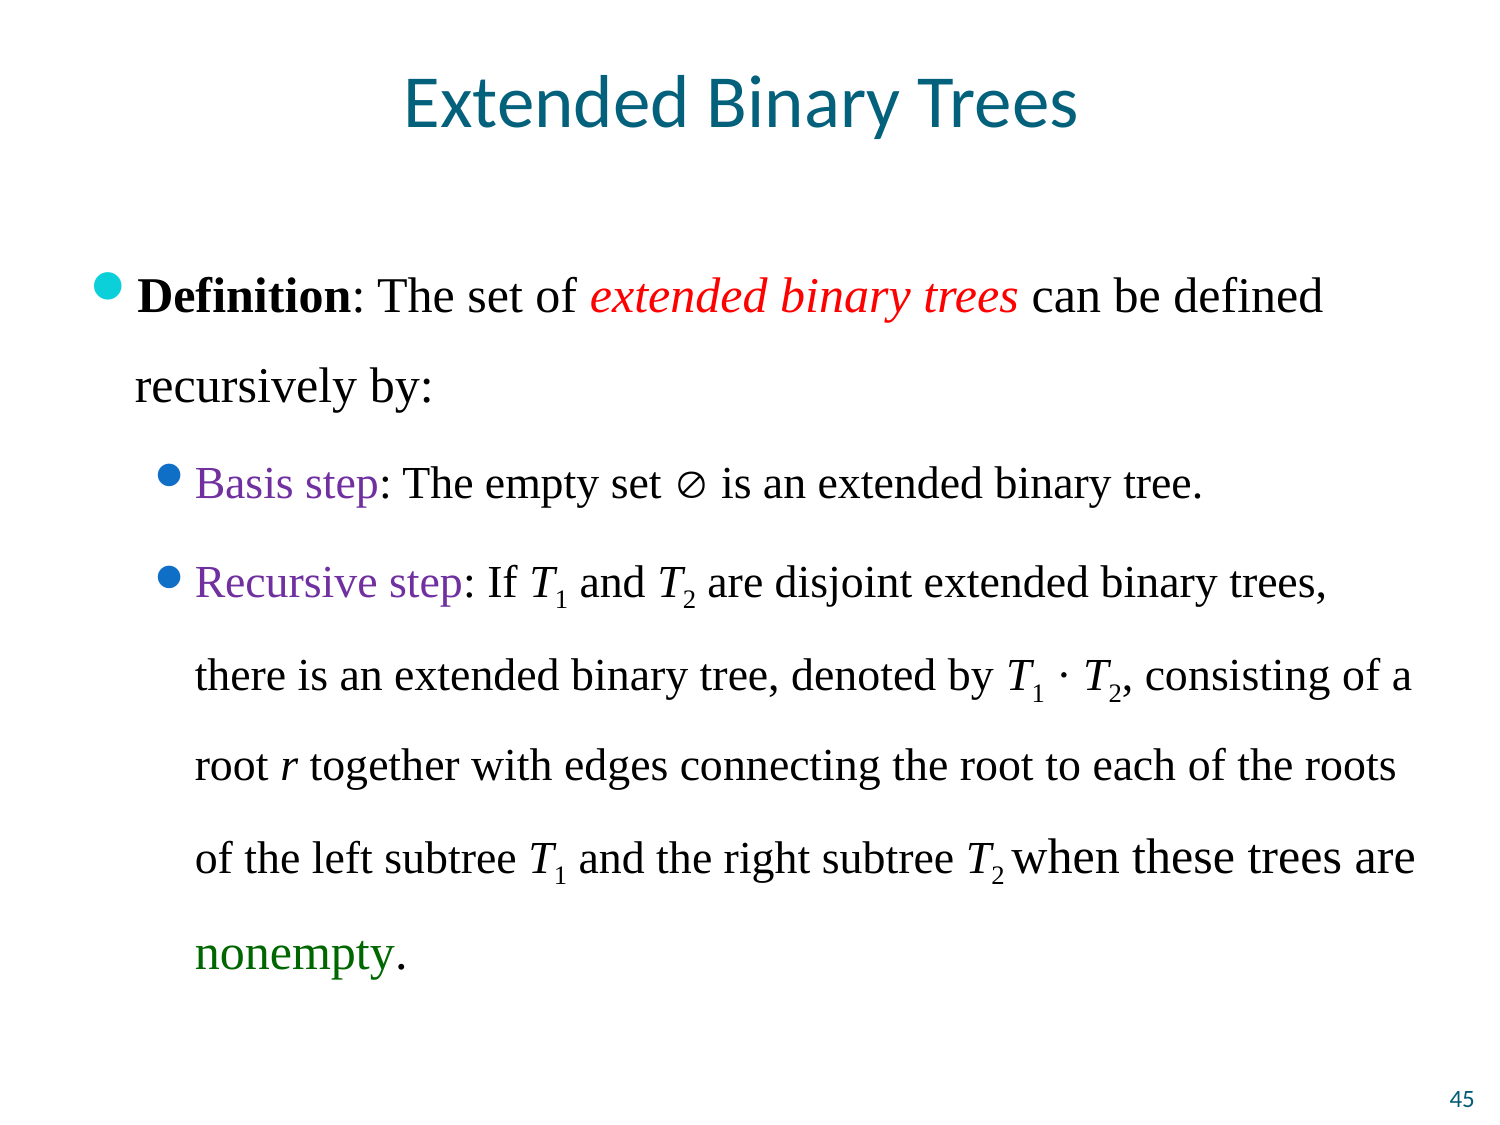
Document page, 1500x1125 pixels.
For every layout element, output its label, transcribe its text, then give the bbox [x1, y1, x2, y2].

text_box Definition: The set of extended binary trees can be defined recursively by: Basis step: The empty set  is an extended binary tree. Recursive step: If T1 and T2 are disjoint extended binary trees, there is an extended binary tree, denoted by T1 · T2, consisting of a root r together with edges connecting the root to each of the roots of the left subtree T1 and the right subtree T2 when these trees are nonempty. [74, 224, 1438, 1025]
slide_number 45 [1350, 1052, 1475, 1113]
title Extended Binary Trees [37, 12, 1463, 175]
